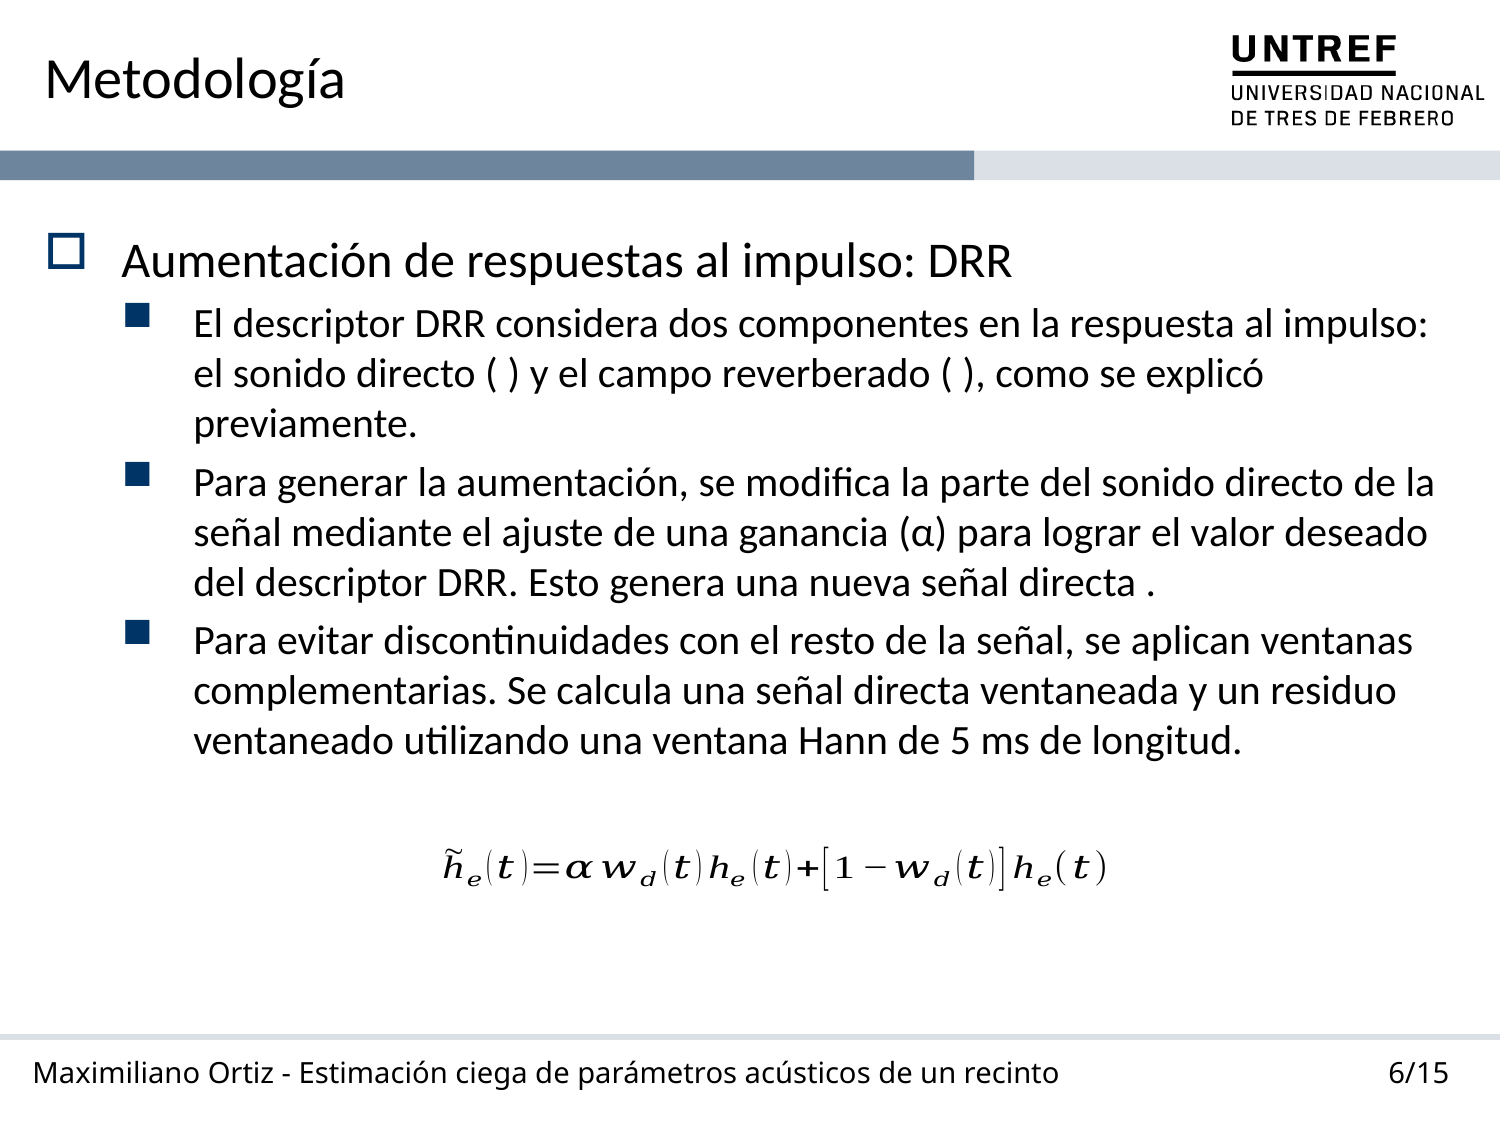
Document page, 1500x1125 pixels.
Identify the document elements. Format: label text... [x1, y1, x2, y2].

picture [1224, 31, 1495, 132]
text_box Maximiliano Ortiz - Estimación ciega de parámetros acústicos de un recinto [17, 1046, 1187, 1111]
text_box 6/15 [1187, 1046, 1465, 1111]
text_box [725, 537, 775, 588]
title Metodología [29, 14, 1211, 136]
